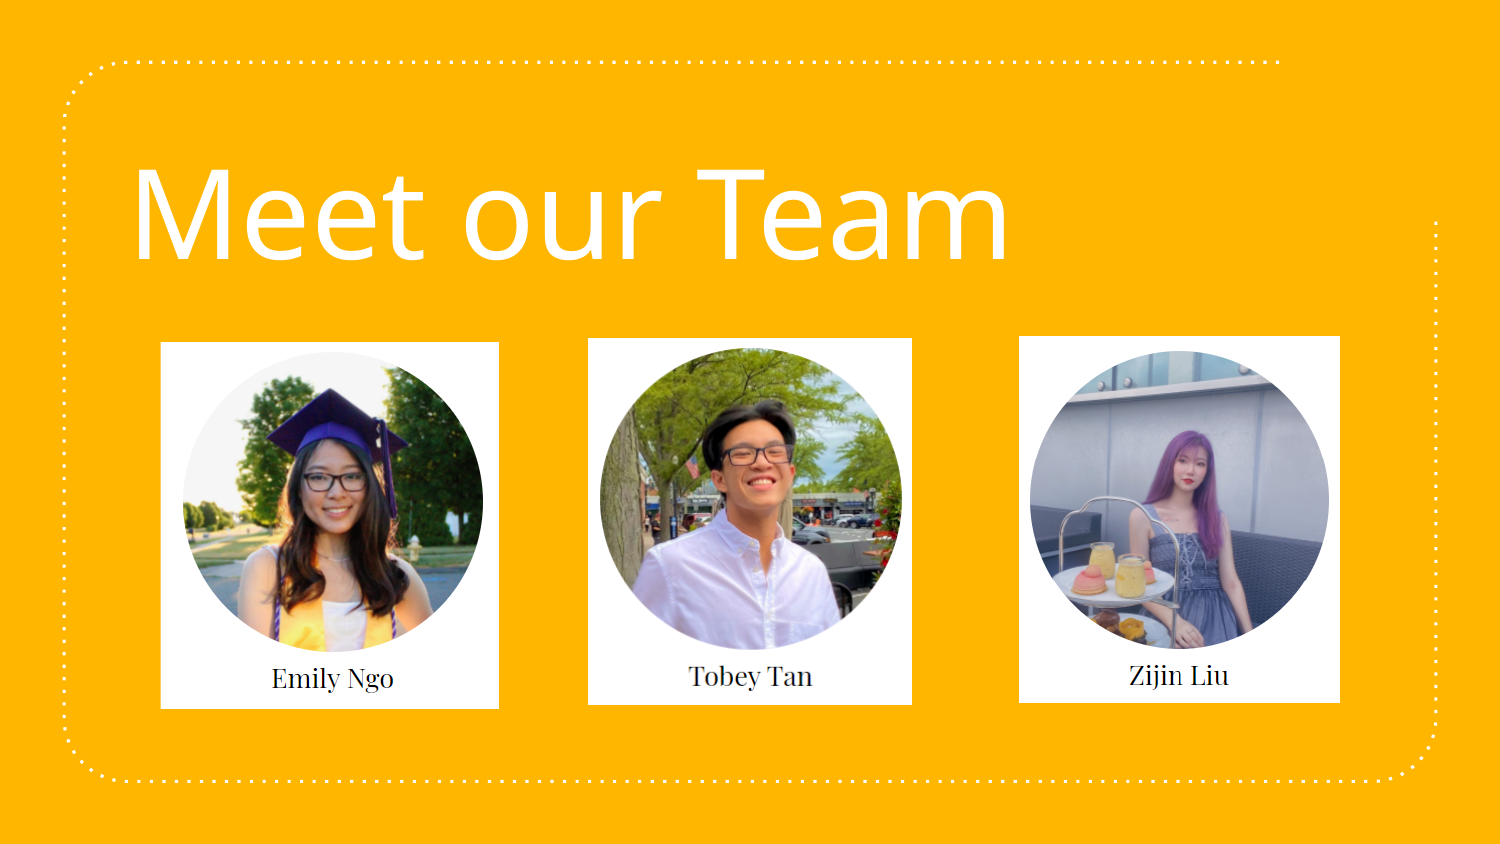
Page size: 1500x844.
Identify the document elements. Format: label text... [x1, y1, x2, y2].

title Meet our Team [112, 109, 1388, 300]
picture [1019, 335, 1340, 703]
picture [588, 337, 912, 705]
picture [160, 341, 500, 709]
